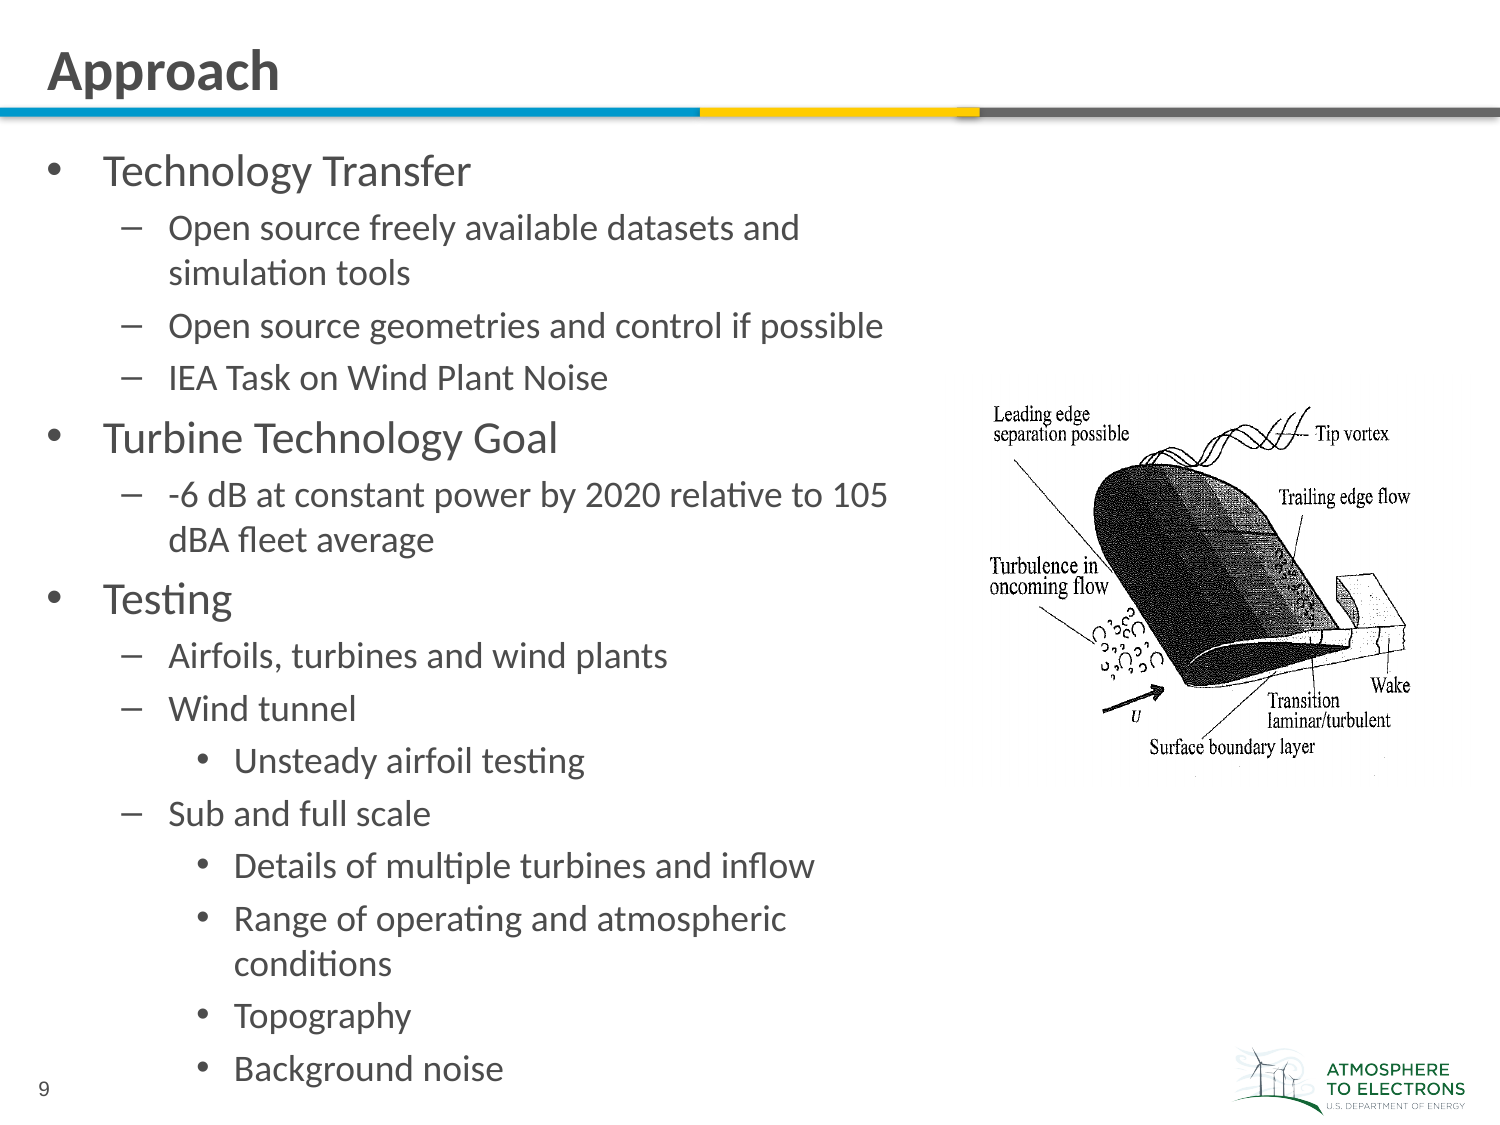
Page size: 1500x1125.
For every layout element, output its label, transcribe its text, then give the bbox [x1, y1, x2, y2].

list Technology Transfer Open source freely available datasets and simulation tools Open source geometries and control if possible IEA Task on Wind Plant Noise Turbine Technology Goal -6 dB at constant power by 2020 relative to 105 dBA fleet average Testing Airfoils, turbines and wind plants Wind tunnel Unsteady airfoil testing Sub and full scale Details of multiple turbines and inflow Range of operating and atmospheric conditions Topography Background noise [31, 133, 958, 1097]
picture [935, 374, 1480, 787]
picture [1231, 1046, 1465, 1116]
title Approach [32, 0, 1464, 134]
